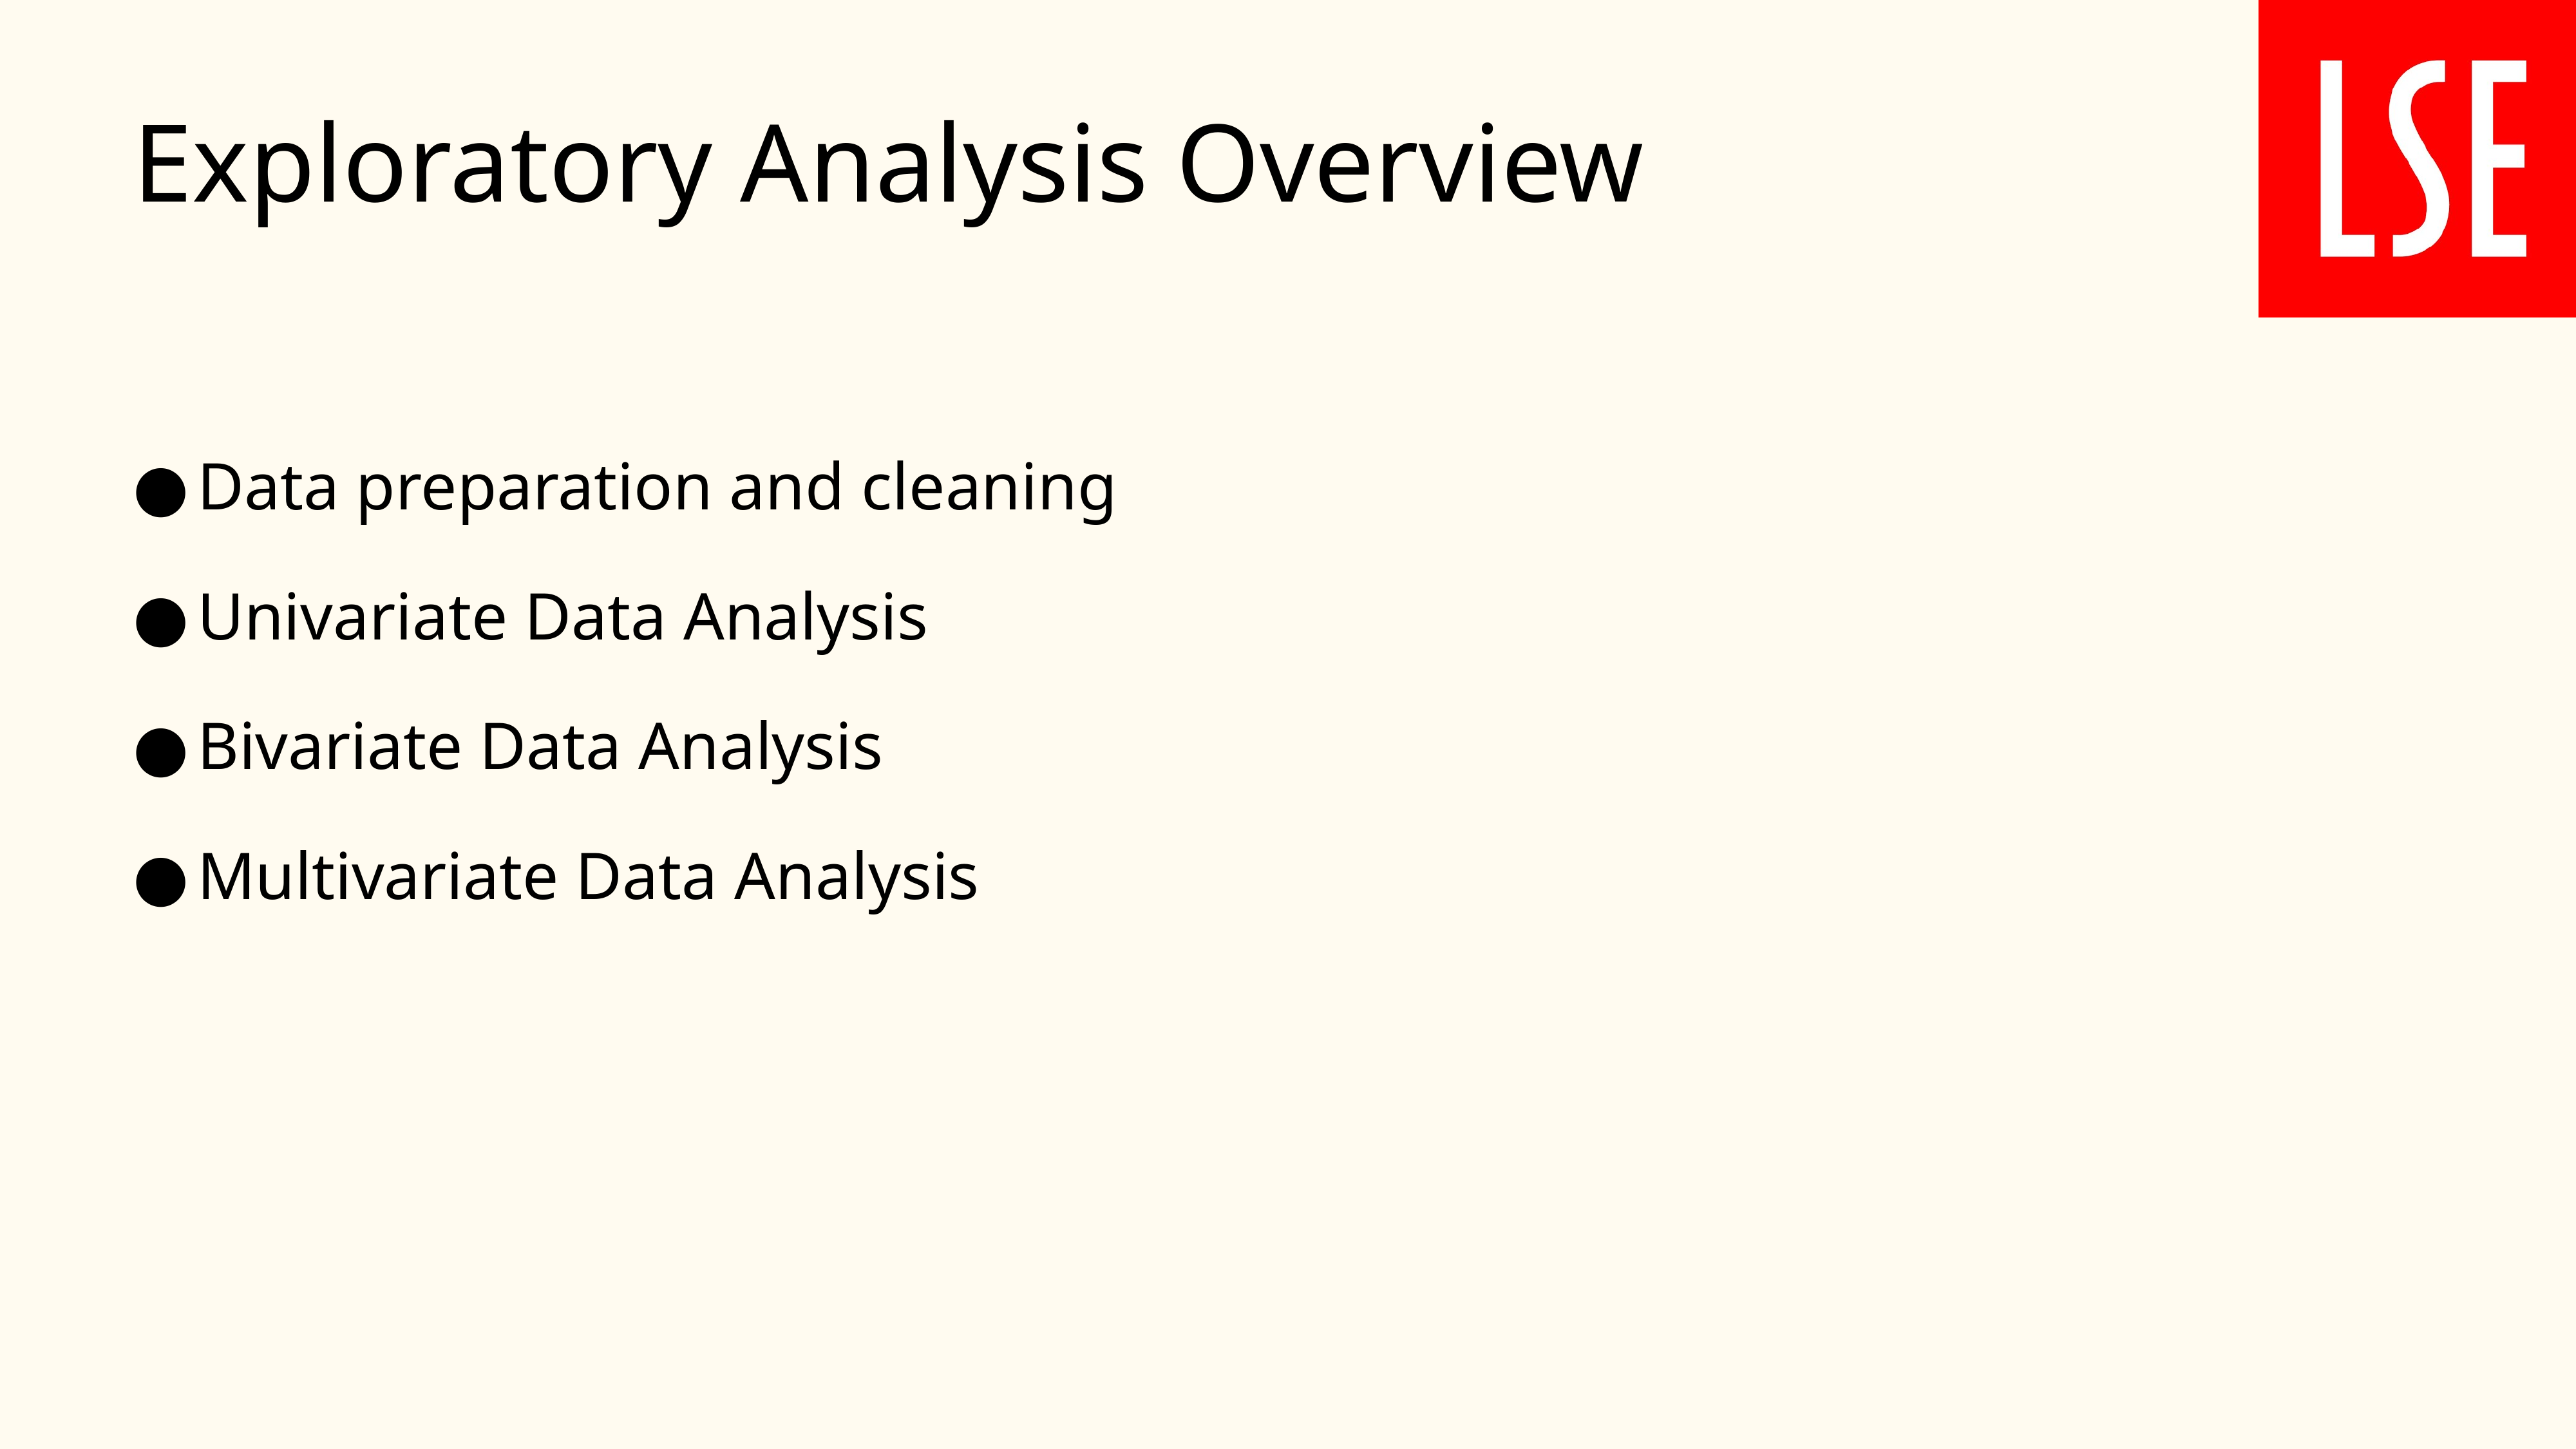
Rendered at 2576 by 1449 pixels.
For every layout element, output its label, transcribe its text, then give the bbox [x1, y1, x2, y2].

picture [2259, 0, 2576, 317]
list Data preparation and cleaning Univariate Data Analysis Bivariate Data Analysis Multivariate Data Analysis [127, 448, 2449, 1321]
title Exploratory Analysis Overview [127, 114, 2255, 266]
